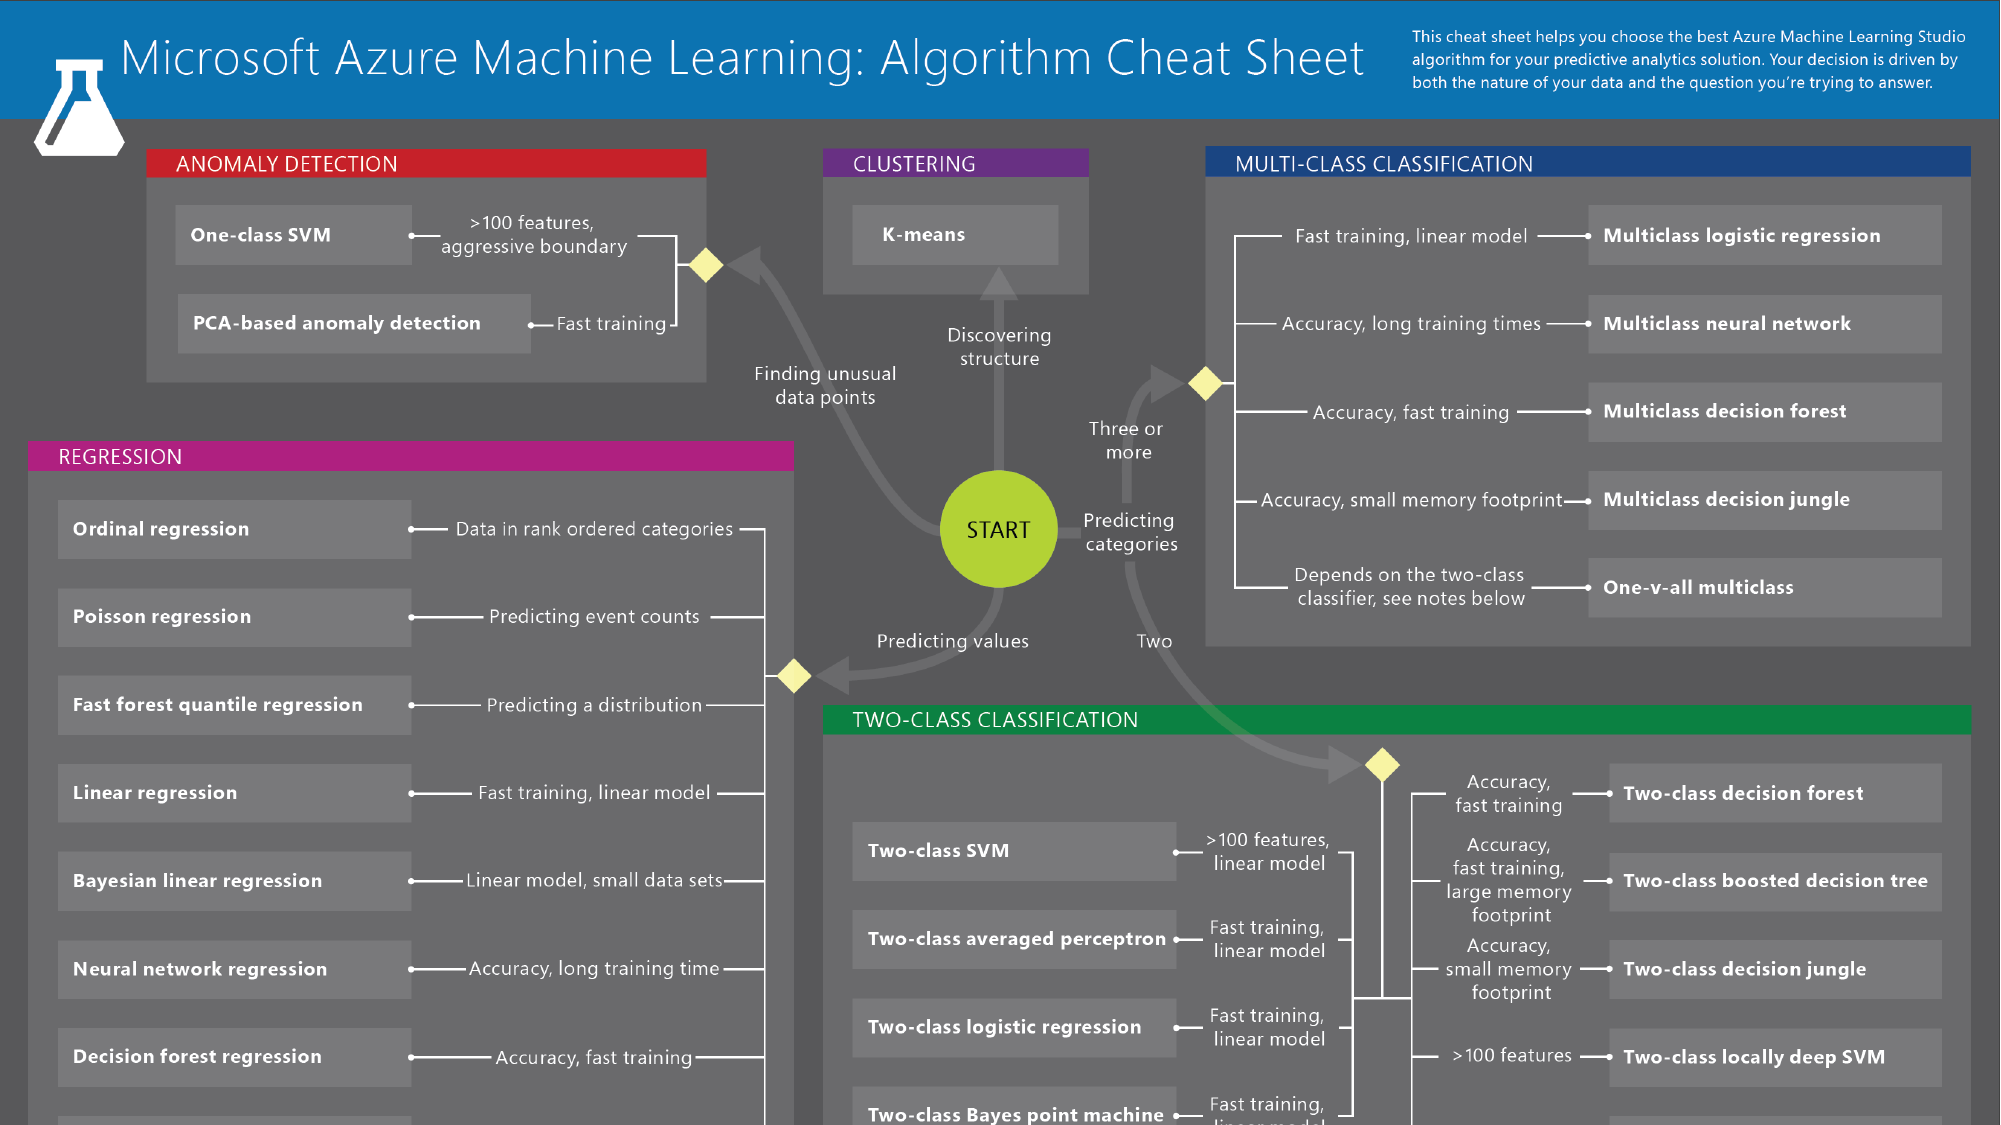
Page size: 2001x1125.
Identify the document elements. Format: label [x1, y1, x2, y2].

list [0, 0, 2000, 1125]
